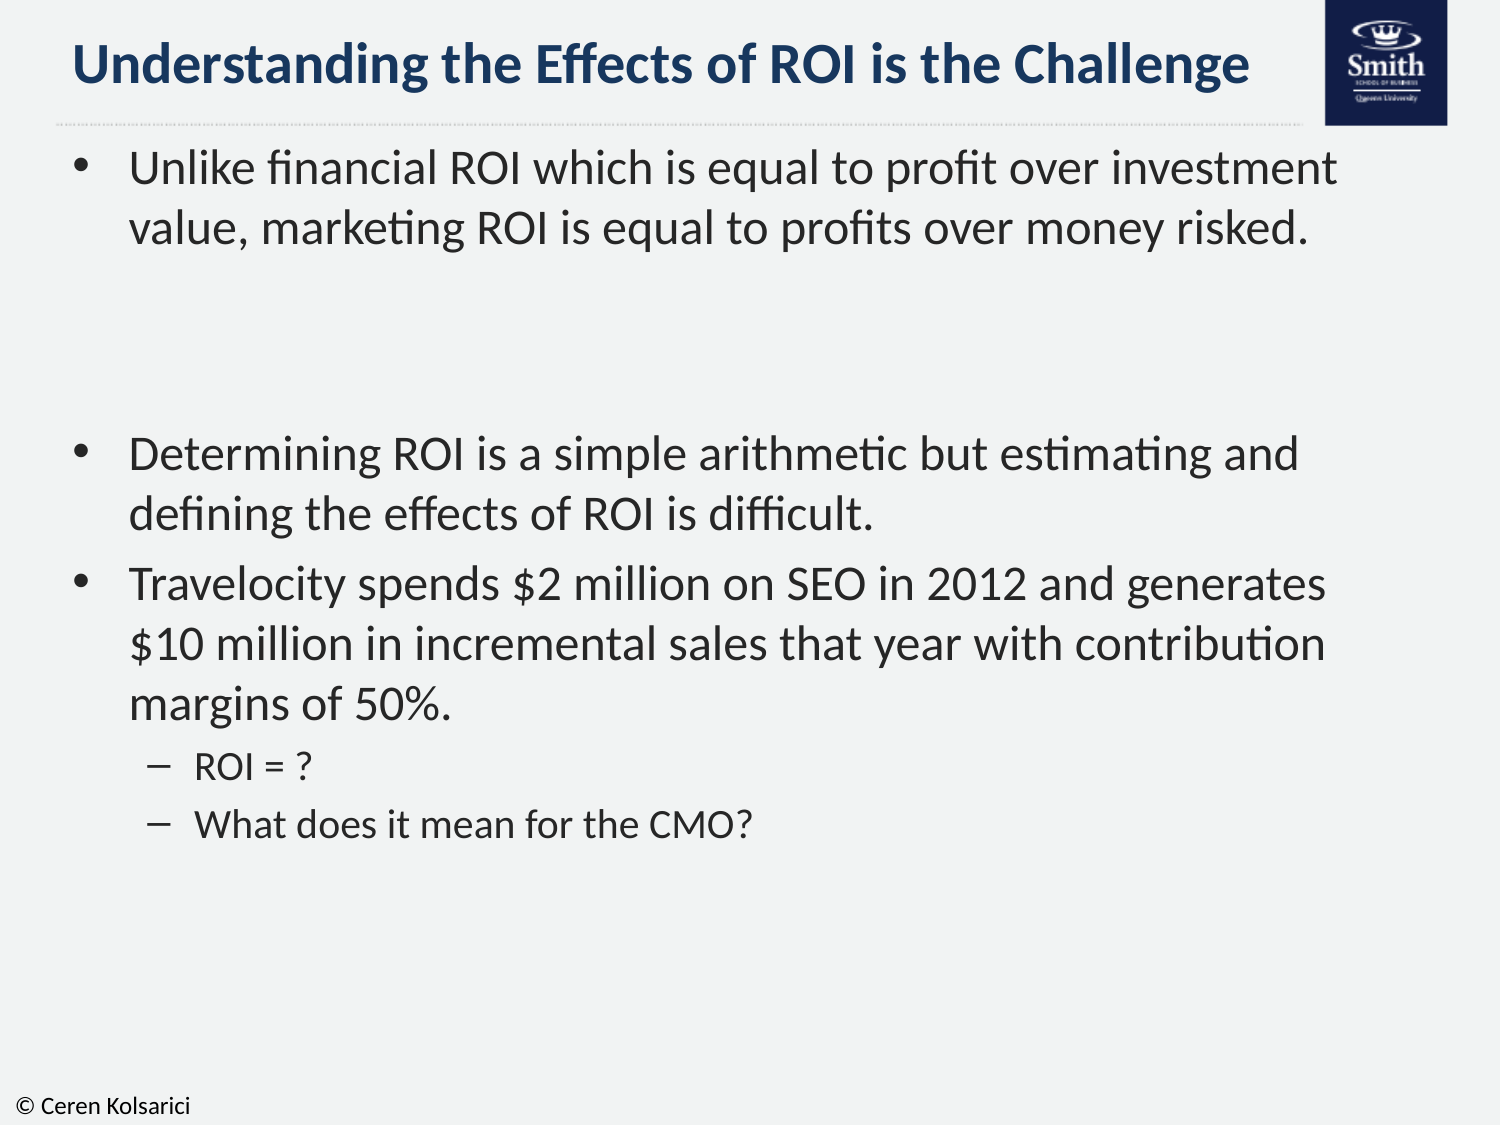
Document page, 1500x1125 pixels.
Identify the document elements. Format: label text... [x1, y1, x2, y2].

title Understanding the Effects of ROI is the Challenge [57, 7, 1288, 114]
footer © Ceren Kolsarici [0, 1082, 811, 1125]
